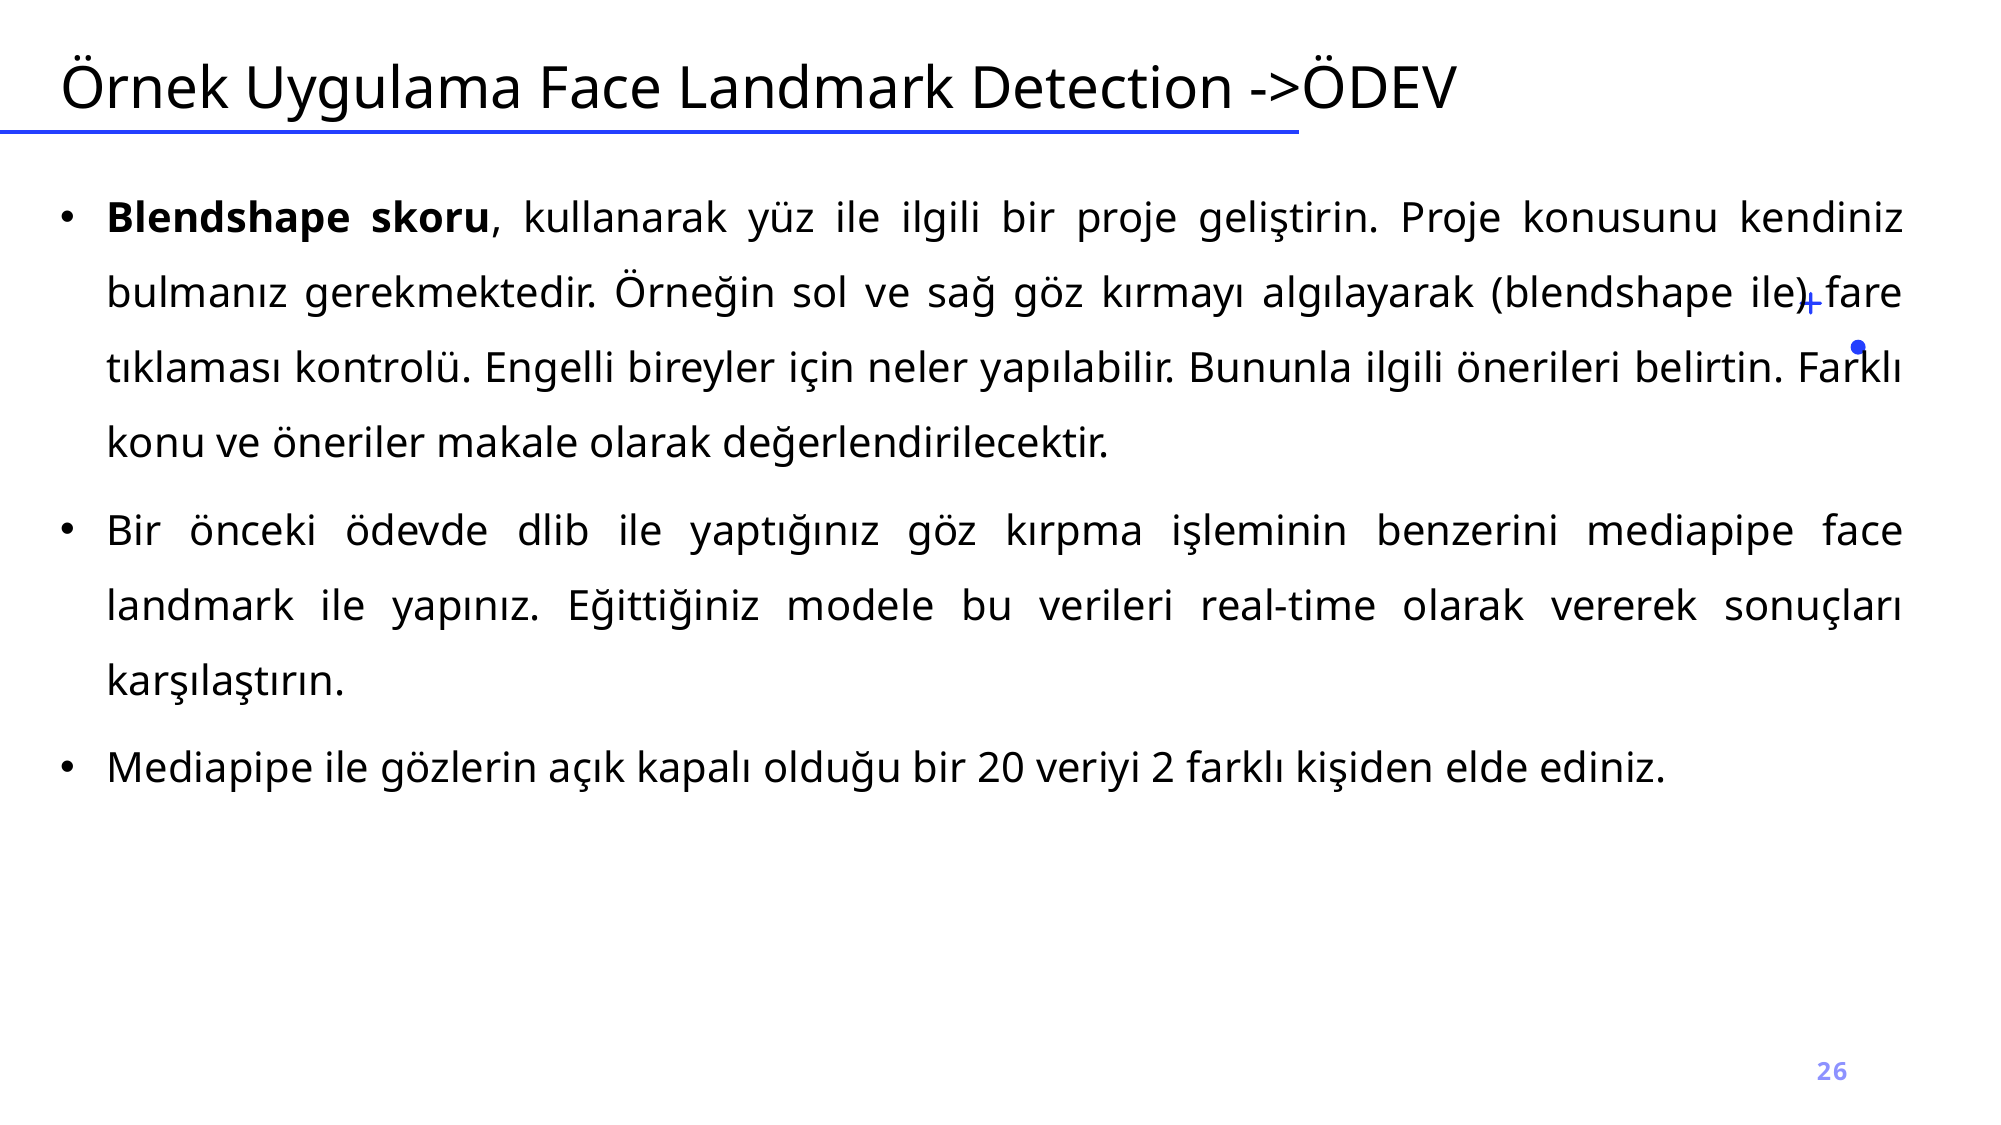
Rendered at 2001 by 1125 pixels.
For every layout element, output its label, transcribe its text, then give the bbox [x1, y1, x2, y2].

text_box Blendshape skoru, kullanarak yüz ile ilgili bir proje geliştirin. Proje konusunu kendiniz bulmanız gerekmektedir. Örneğin sol ve sağ göz kırmayı algılayarak (blendshape ile) fare tıklaması kontrolü. Engelli bireyler için neler yapılabilir. Bununla ilgili önerileri belirtin. Farklı konu ve öneriler makale olarak değerlendirilecektir. Bir önceki ödevde dlib ile yaptığınız göz kırpma işleminin benzerini mediapipe face landmark ile yapınız. Eğittiğiniz modele bu verileri real-time olarak vererek sonuçları karşılaştırın. Mediapipe ile gözlerin açık kapalı olduğu bir 20 veriyi 2 farklı kişiden elde ediniz. [45, 158, 1920, 871]
title Örnek Uygulama Face Landmark Detection ->ÖDEV [45, 35, 1902, 130]
slide_number 26 [1412, 1042, 1863, 1103]
